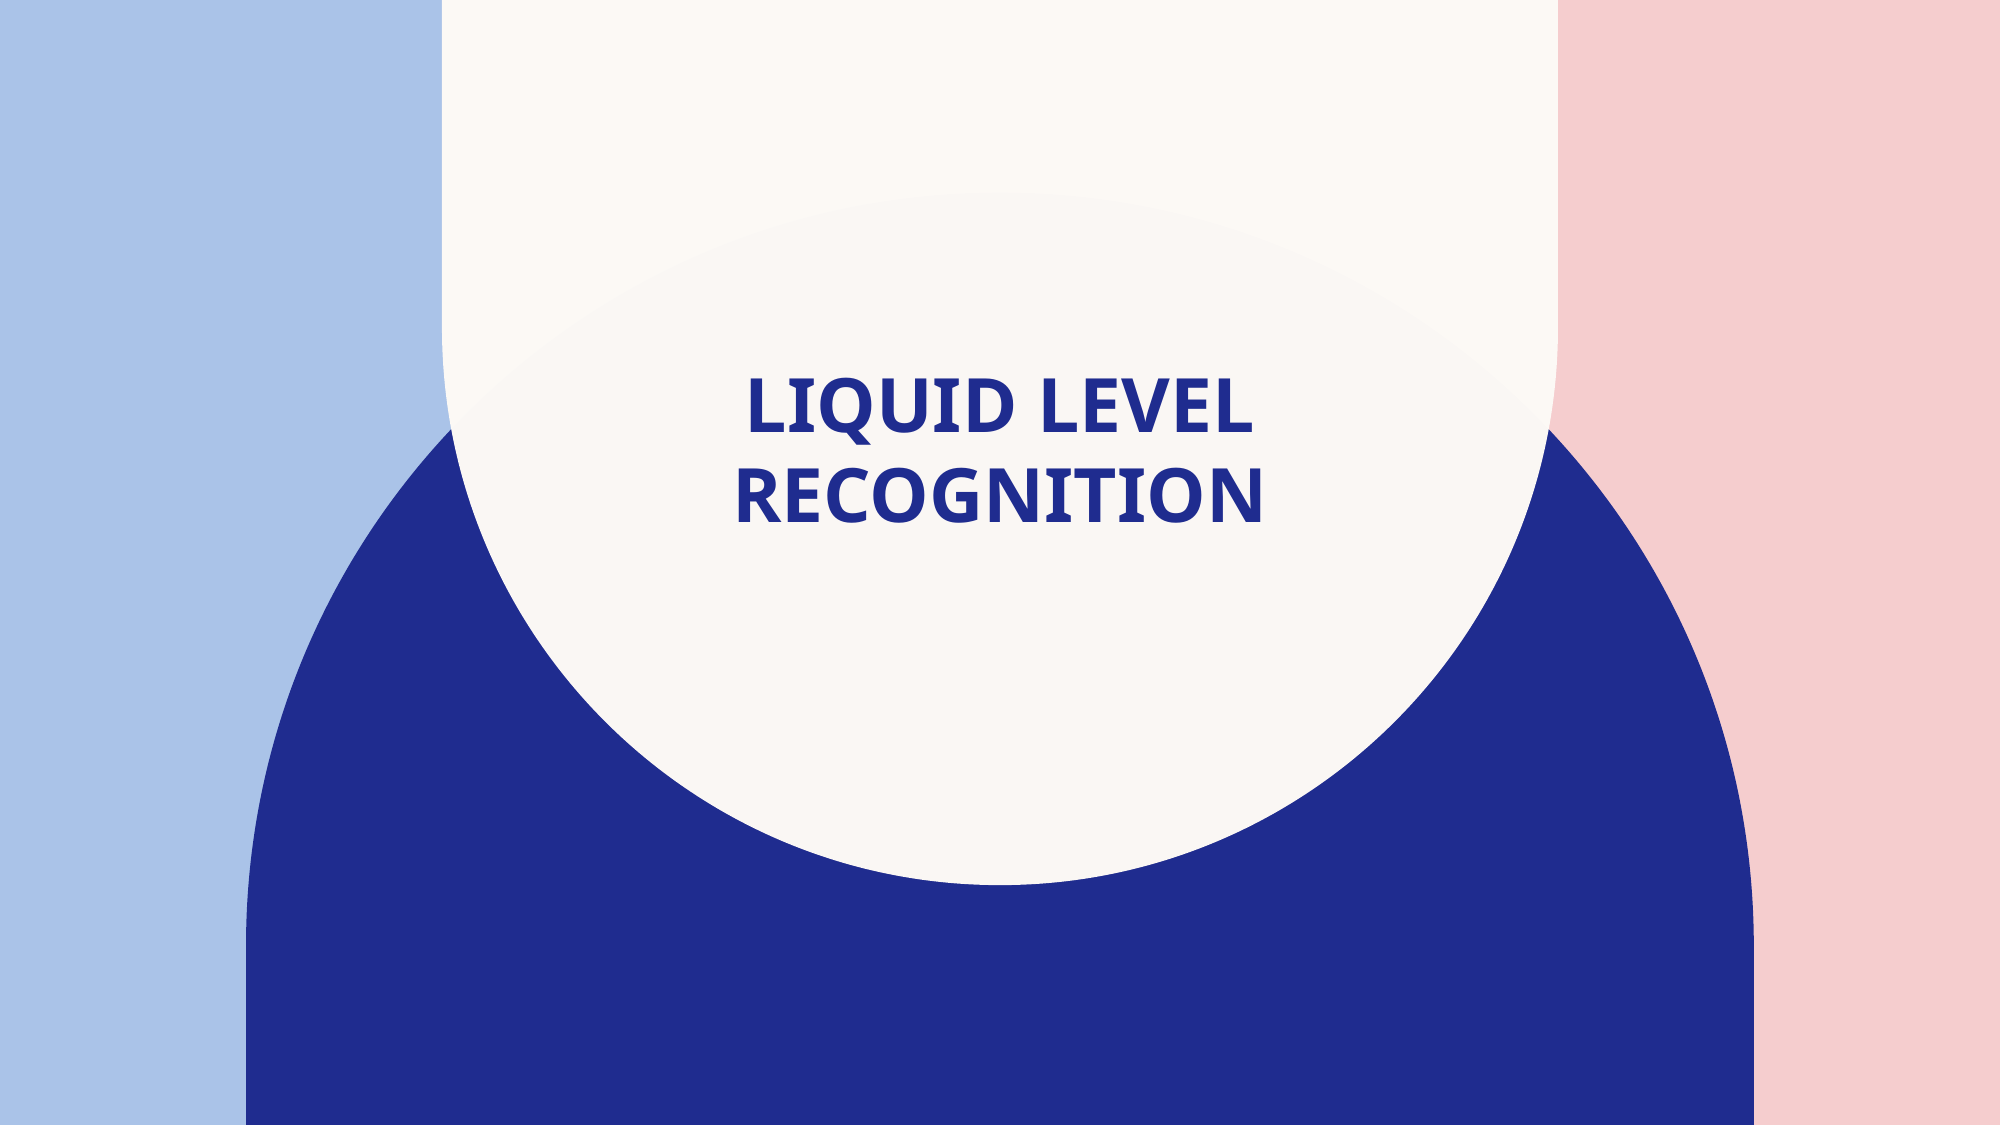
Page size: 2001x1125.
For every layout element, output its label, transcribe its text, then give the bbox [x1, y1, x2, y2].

title Liquid level recognition [588, 132, 1412, 762]
